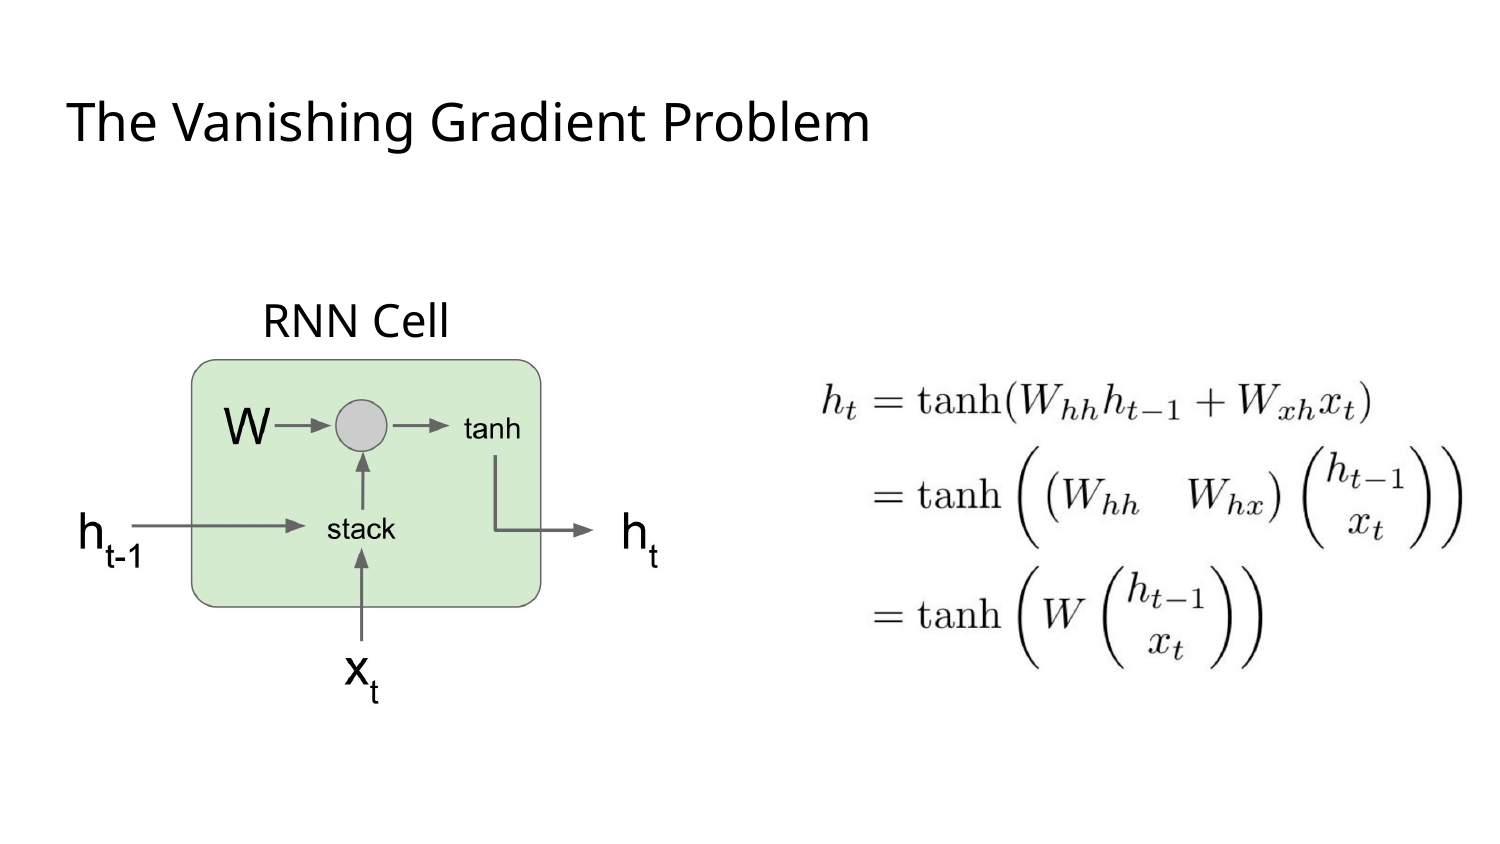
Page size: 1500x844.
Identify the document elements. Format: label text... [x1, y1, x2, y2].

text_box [40, 193, 1468, 754]
title The Vanishing Gradient Problem [51, 72, 1449, 167]
